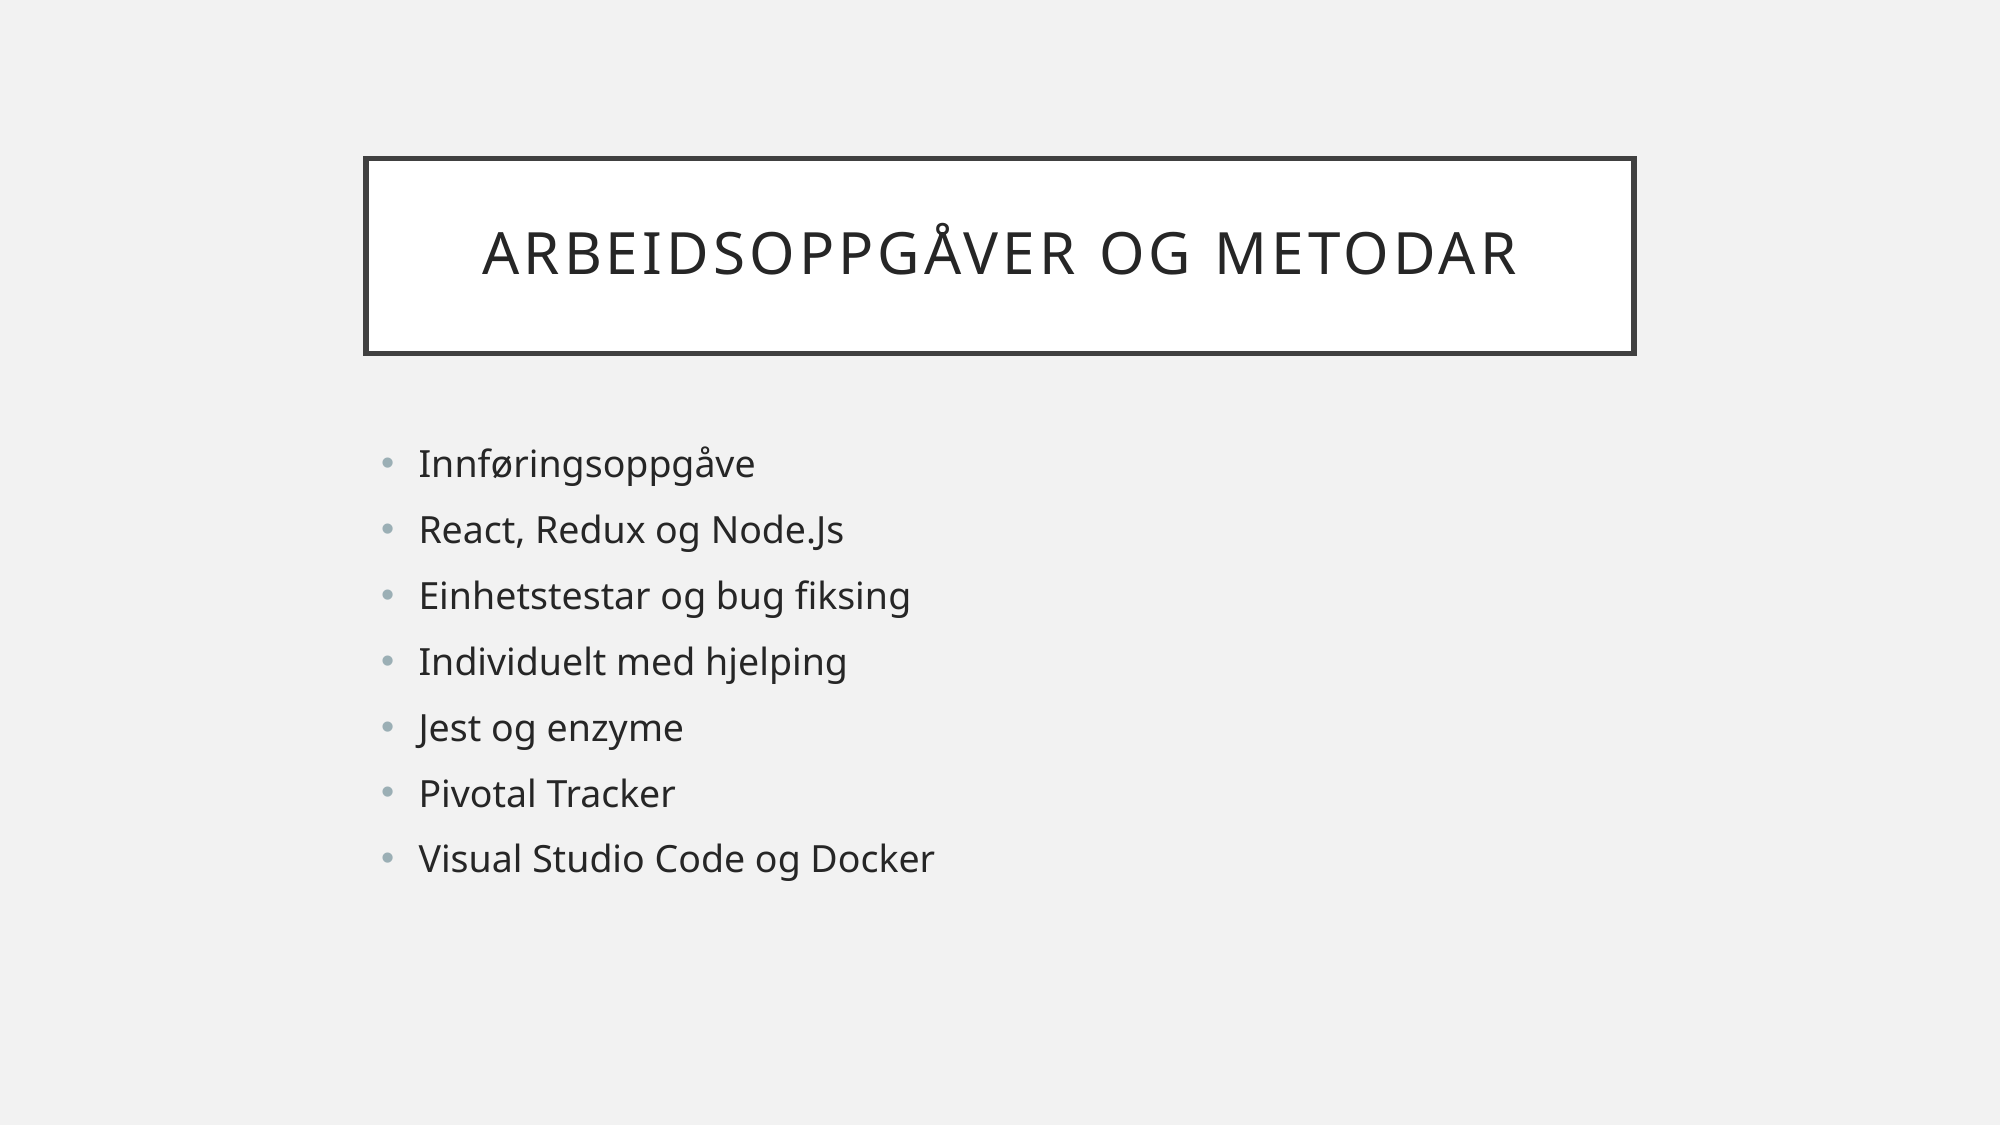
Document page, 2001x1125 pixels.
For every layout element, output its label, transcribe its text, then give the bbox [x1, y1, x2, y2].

list Innføringsoppgåve React, Redux og Node.Js Einhetstestar og bug fiksing Individuelt med hjelping Jest og enzyme Pivotal Tracker Visual Studio Code og Docker [366, 432, 1634, 942]
title Arbeidsoppgåver og metodar [363, 156, 1637, 356]
